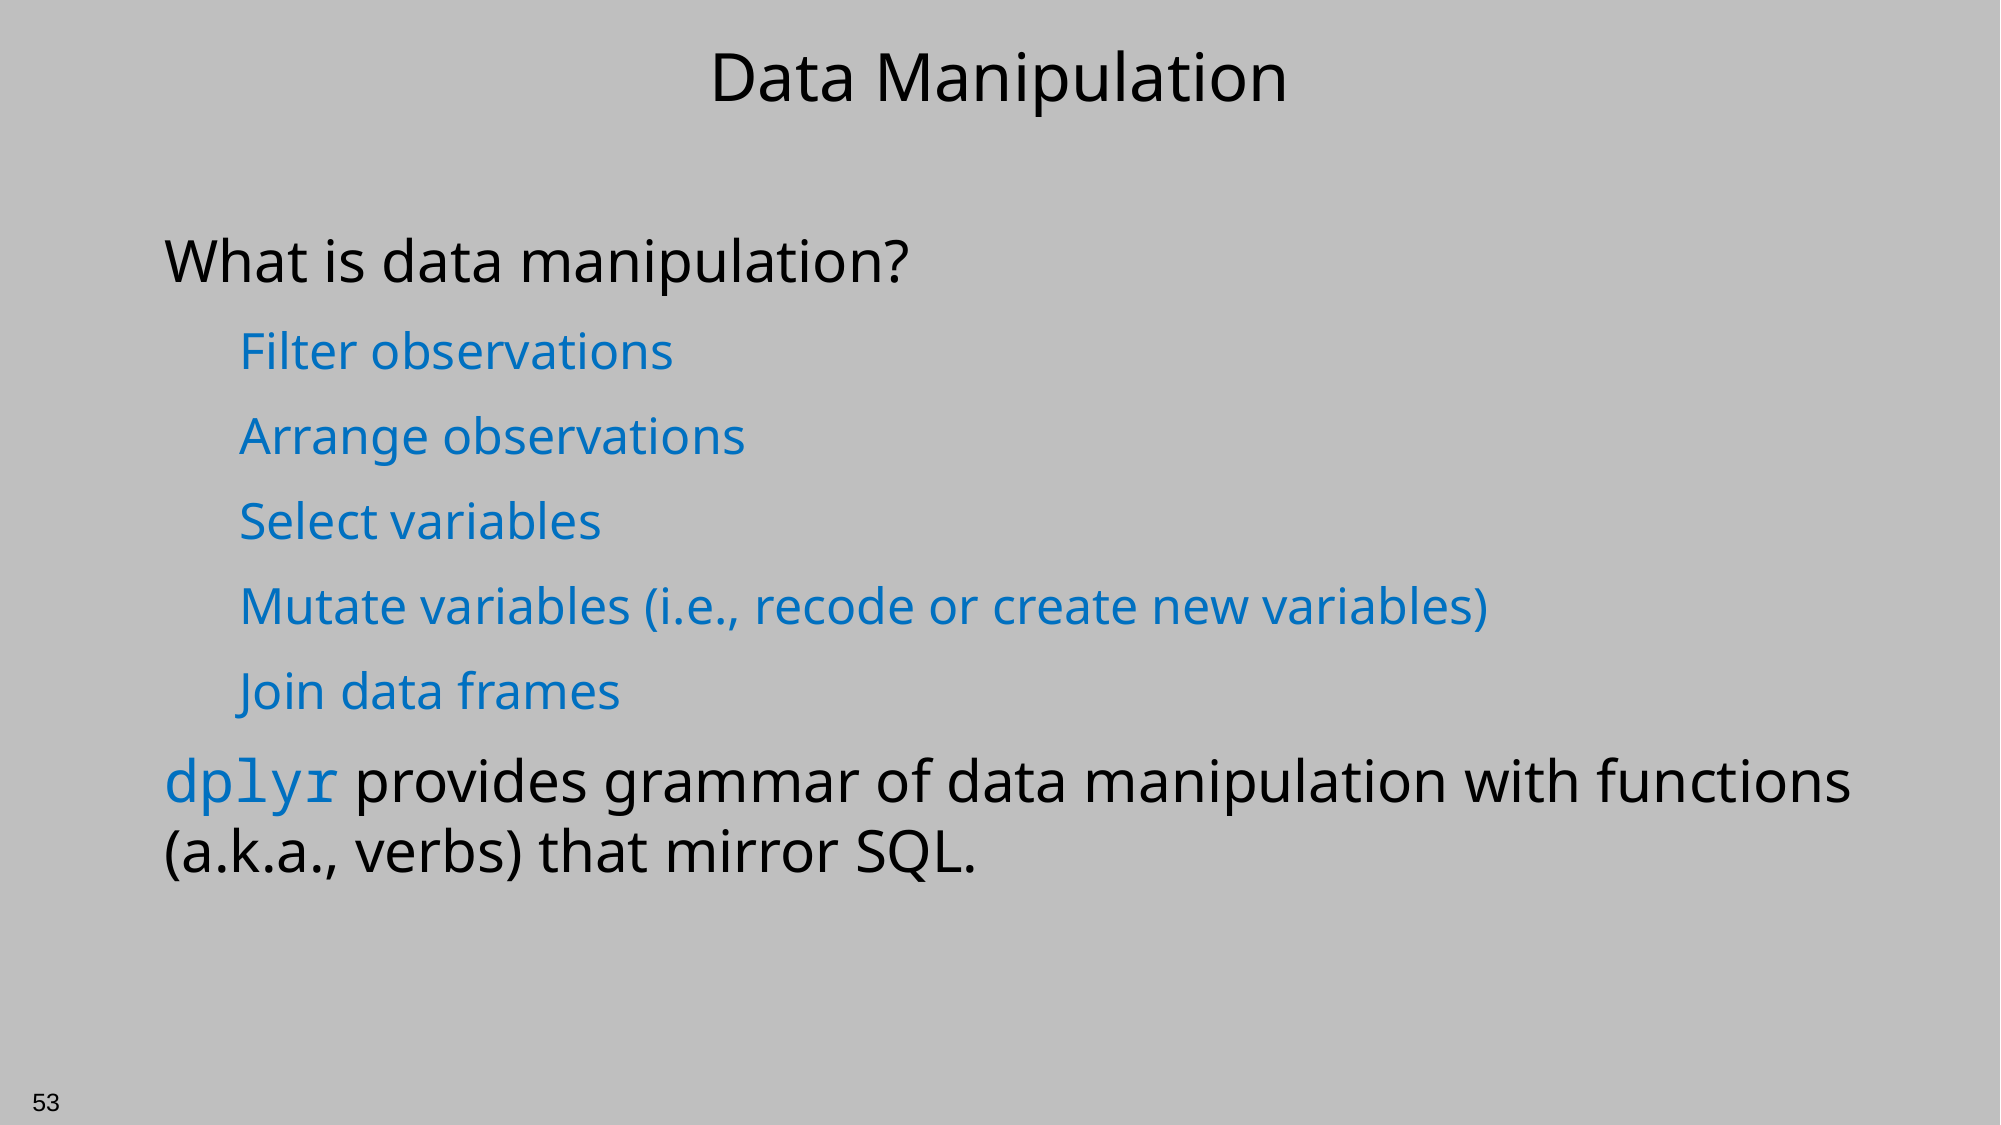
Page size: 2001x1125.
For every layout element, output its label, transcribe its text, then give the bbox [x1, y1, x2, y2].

list What is data manipulation? Filter observations Arrange observations Select variables Mutate variables (i.e., recode or create new variables) Join data frames dplyr provides grammar of data manipulation with functions (a.k.a., verbs) that mirror SQL. [129, 209, 1898, 1005]
title Data Manipulation [150, 0, 1850, 150]
